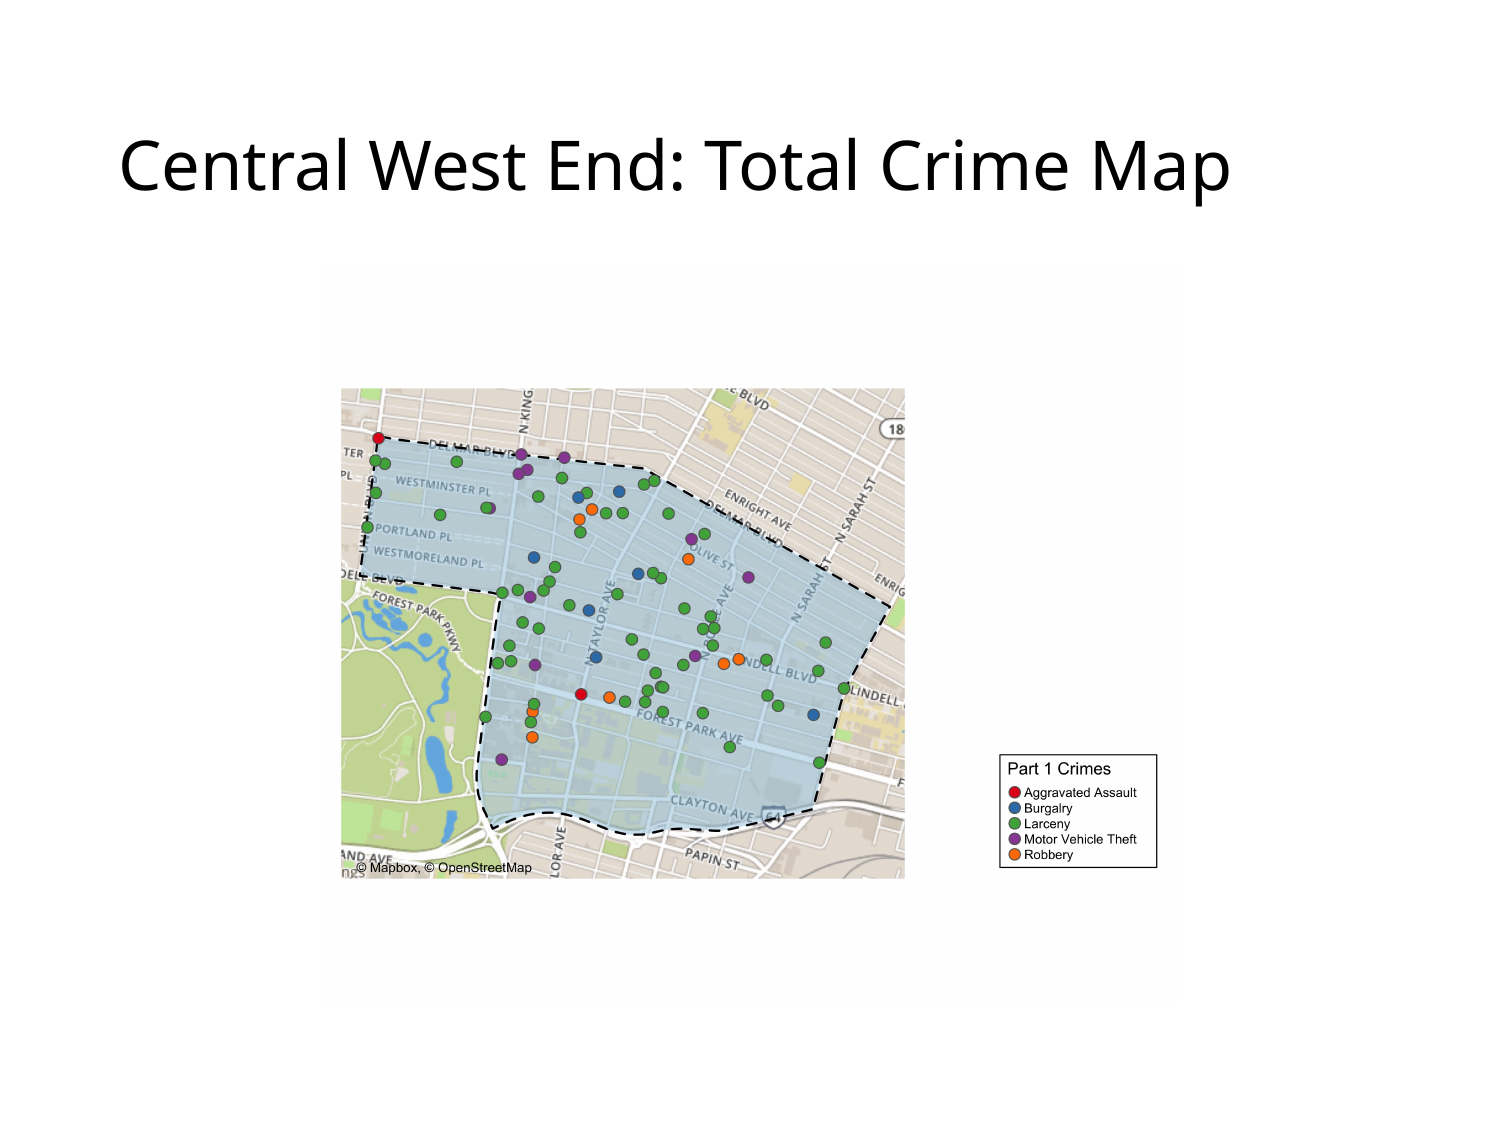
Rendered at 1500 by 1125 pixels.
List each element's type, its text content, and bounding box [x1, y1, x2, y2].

title Central West End: Total Crime Map [103, 59, 1397, 278]
picture [324, 262, 1178, 1005]
